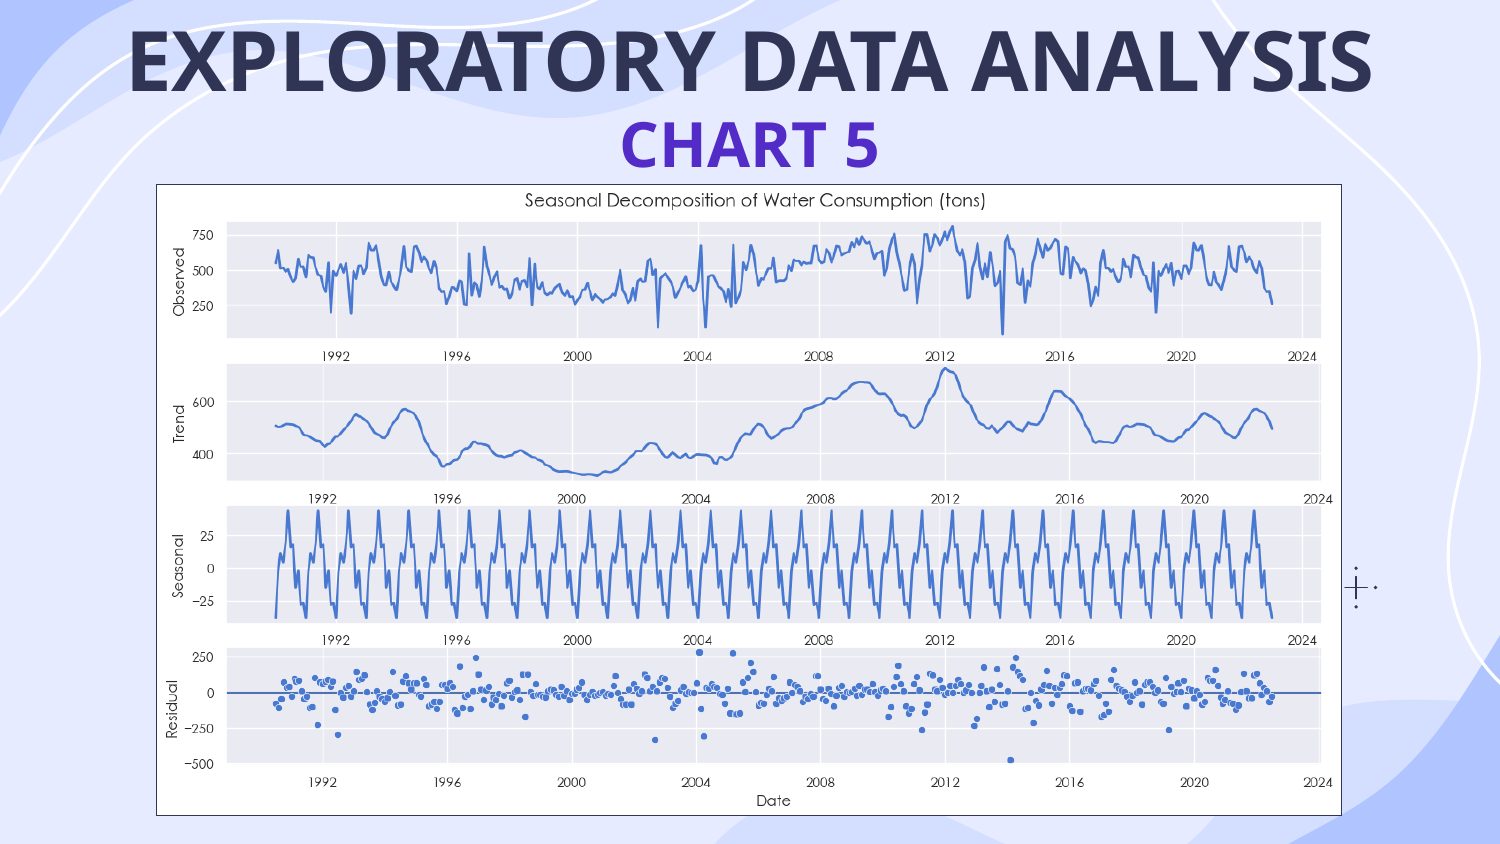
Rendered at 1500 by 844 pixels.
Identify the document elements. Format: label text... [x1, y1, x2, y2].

title EXPLORATORY DATA ANALYSIS [48, 1, 1452, 124]
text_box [1348, 566, 1378, 610]
text_box CHART 5 [589, 90, 911, 182]
picture [156, 183, 1342, 816]
